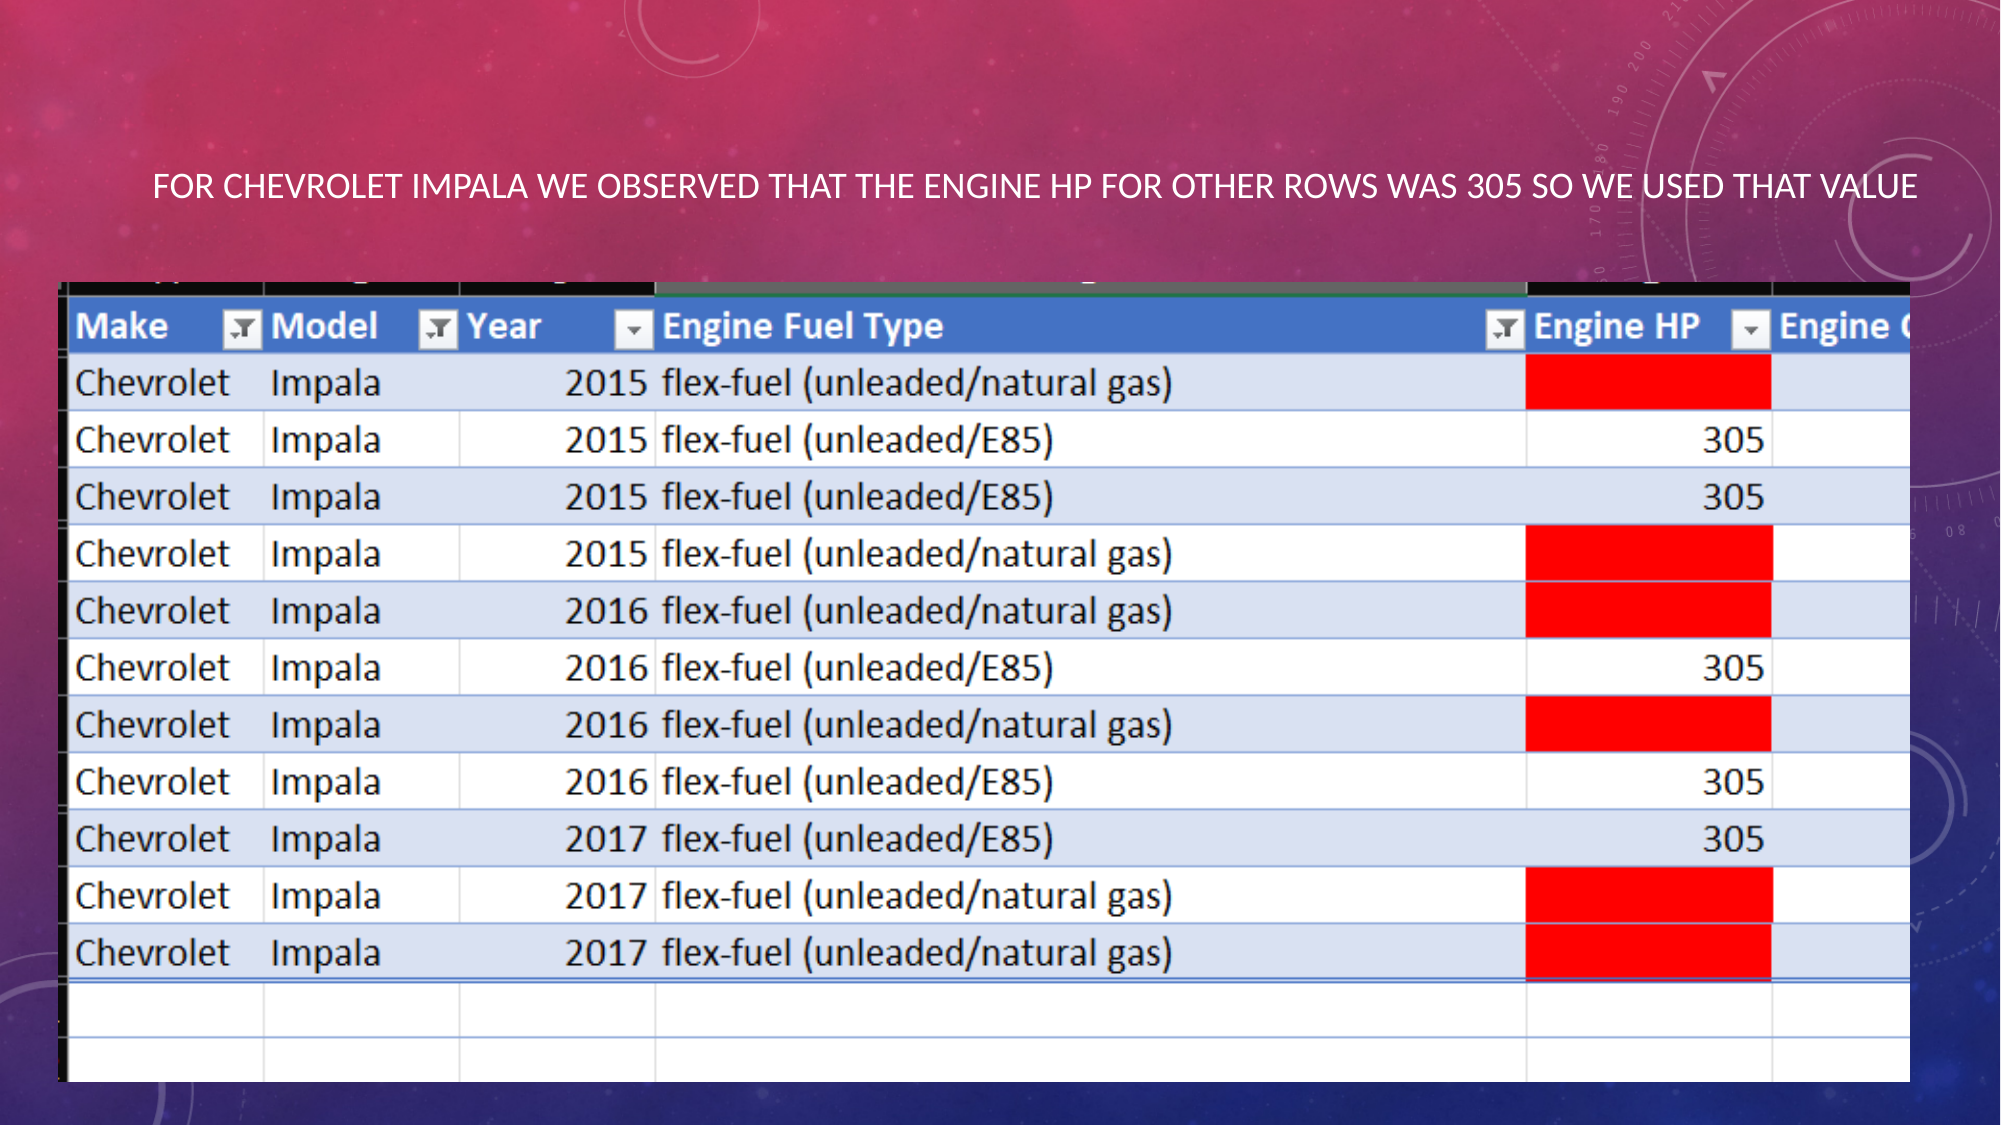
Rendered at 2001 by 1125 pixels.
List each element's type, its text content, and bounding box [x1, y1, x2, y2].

picture [0, 0, 2001, 1125]
text_box FOR CHEVROLET IMPALA WE OBSERVED THAT THE ENGINE HP FOR OTHER ROWS WAS 305 SO WE USED THAT VALUE [137, 153, 1935, 213]
